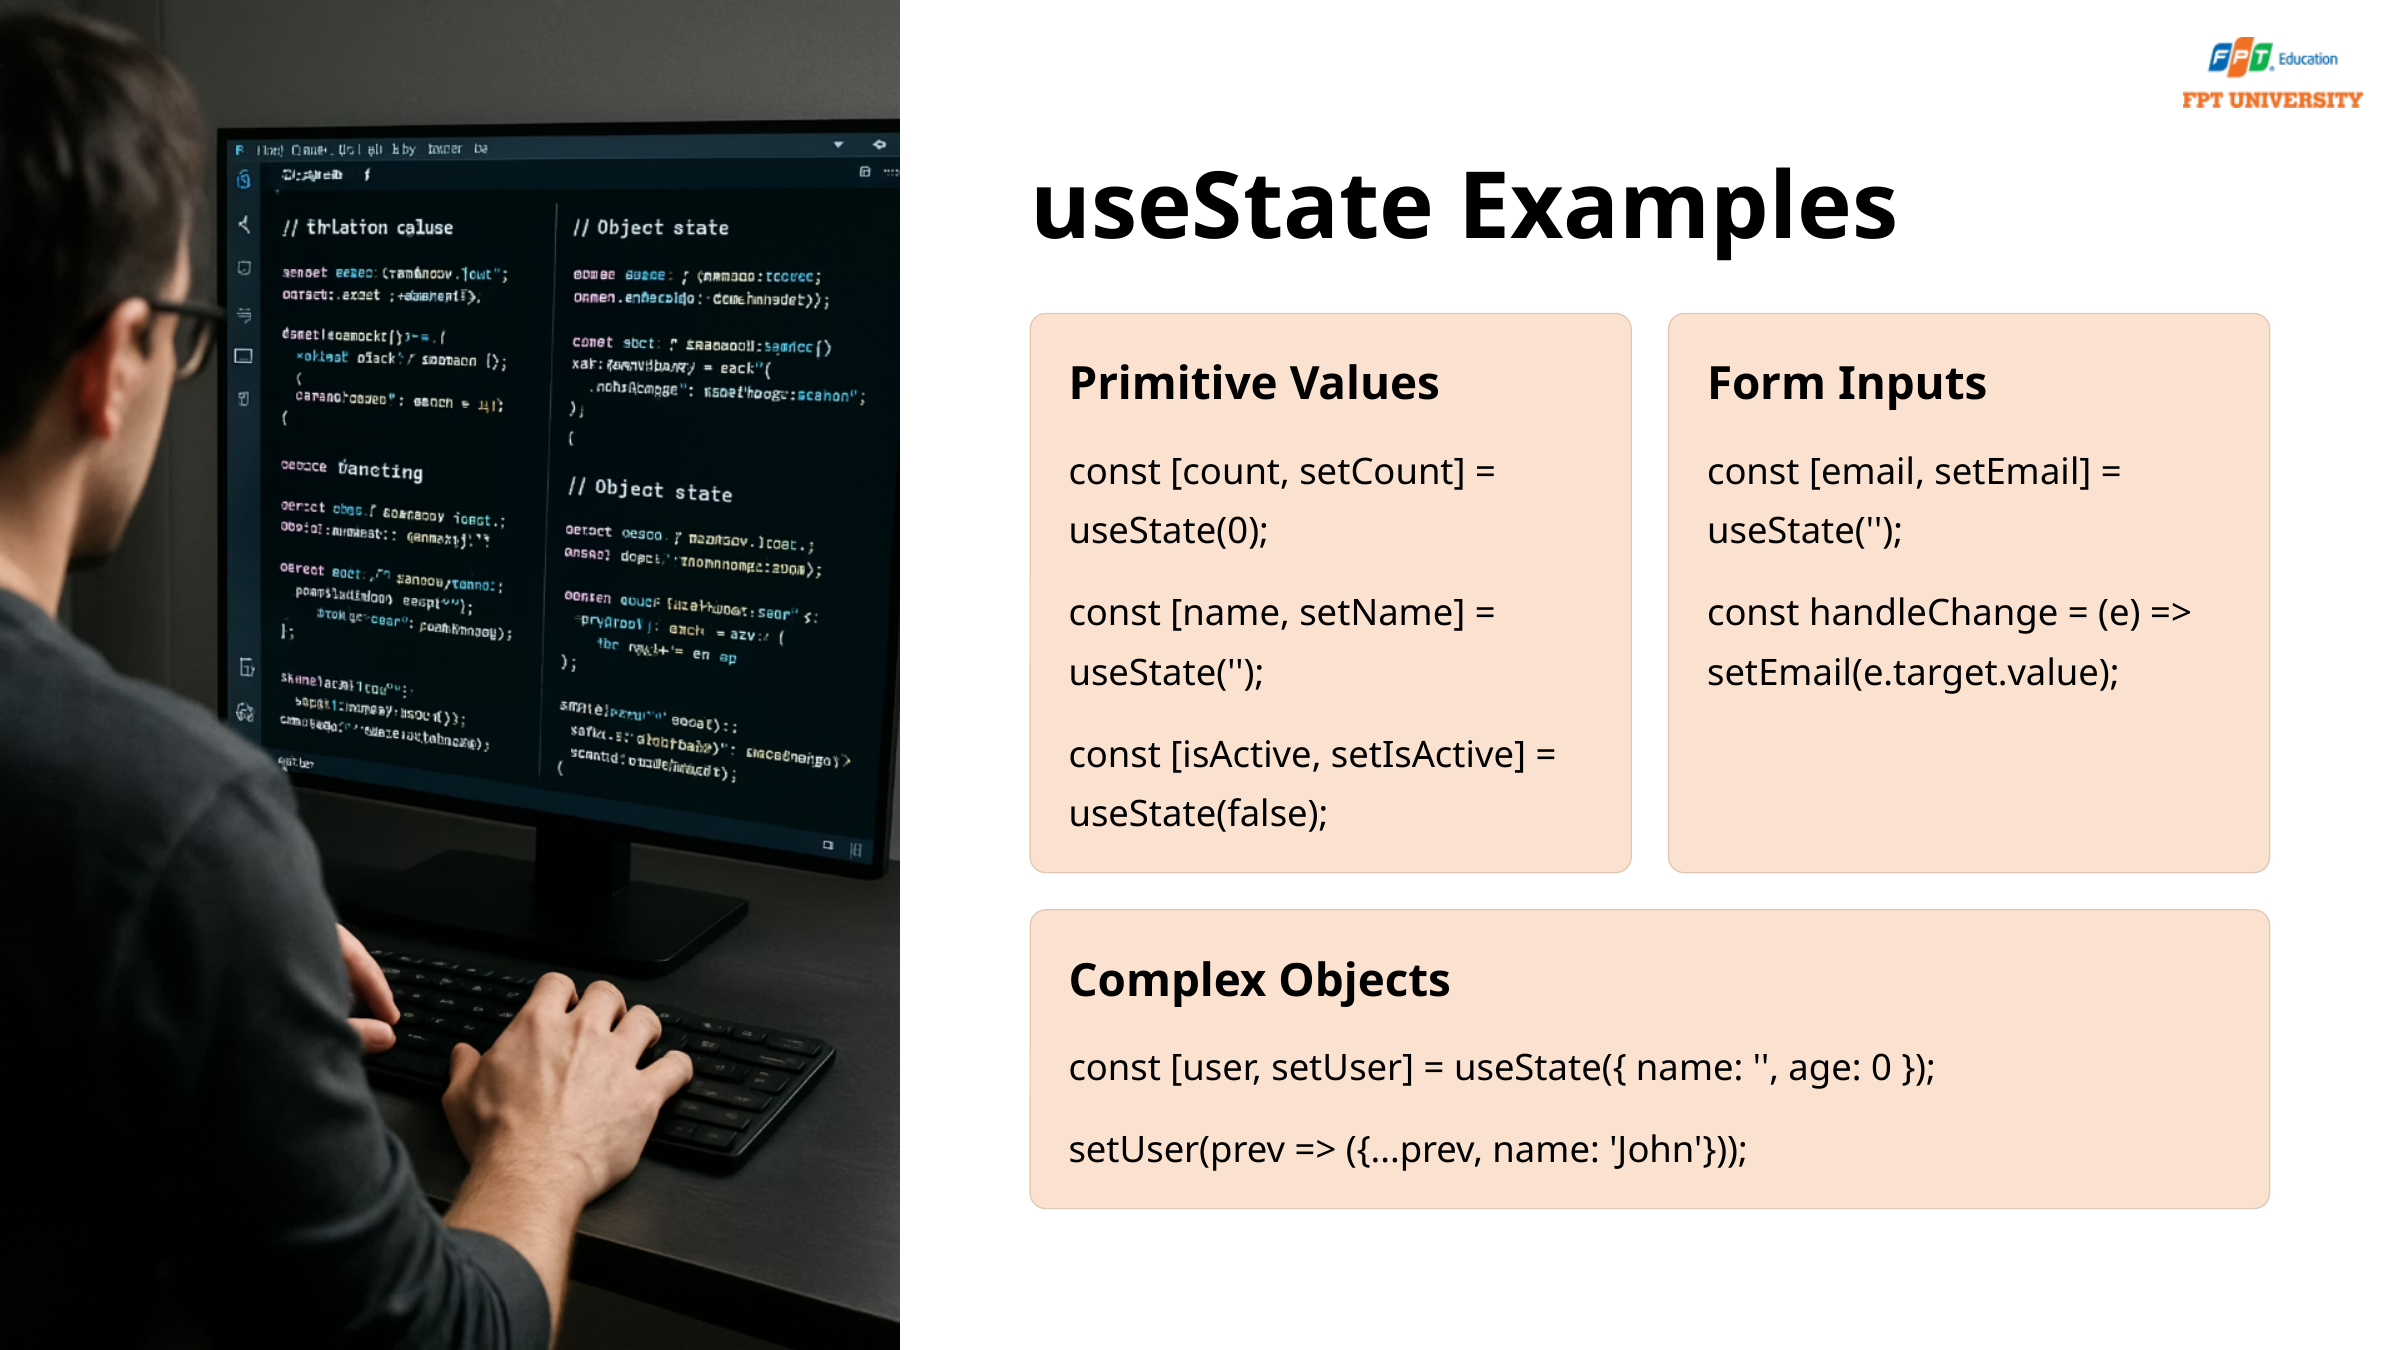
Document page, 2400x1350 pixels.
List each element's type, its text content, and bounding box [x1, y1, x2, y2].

text_box [1668, 313, 2270, 873]
text_box Form Inputs [1706, 351, 2173, 410]
text_box Complex Objects [1068, 948, 1534, 1007]
picture [0, 0, 900, 1350]
text_box const [count, setCount] = useState(0); [1068, 432, 1593, 552]
text_box const [name, setName] = useState(''); [1068, 573, 1593, 693]
text_box Primitive Values [1068, 351, 1534, 410]
text_box [1030, 313, 1632, 873]
text_box [1030, 909, 2270, 1209]
text_box useState Examples [1030, 141, 1961, 258]
picture [2182, 37, 2363, 108]
text_box setUser(prev => ({...prev, name: 'John'})); [1068, 1110, 2232, 1171]
text_box const [user, setUser] = useState({ name: '', age: 0 }); [1068, 1028, 2232, 1089]
text_box const handleChange = (e) => setEmail(e.target.value); [1706, 573, 2232, 693]
text_box const [isActive, setIsActive] = useState(false); [1068, 715, 1593, 835]
text_box const [email, setEmail] = useState(''); [1706, 432, 2232, 552]
